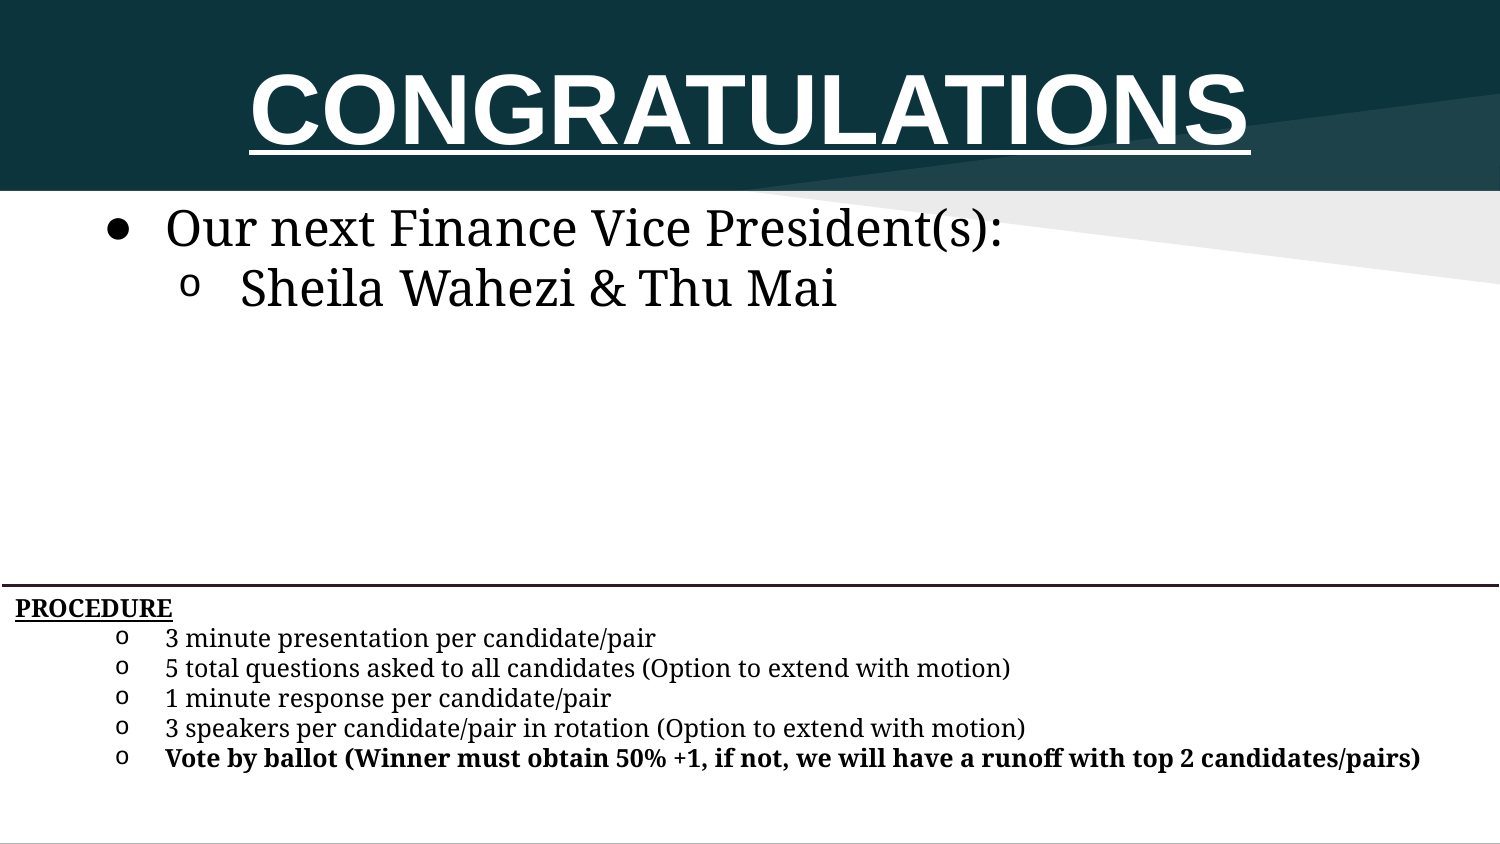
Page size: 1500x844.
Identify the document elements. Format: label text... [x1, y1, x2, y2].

list Our next Finance Vice President(s): Sheila Wahezi & Thu Mai [75, 181, 1426, 577]
list PROCEDURE 3 minute presentation per candidate/pair 5 total questions asked to all candidates (Option to extend with motion) 1 minute response per candidate/pair 3 speakers per candidate/pair in rotation (Option to extend with motion) Vote by ballot (Winner must obtain 50% +1, if not, we will have a runoff with top 2 candidates/pairs) [0, 589, 1500, 817]
title CONGRATULATIONS [75, 33, 1425, 175]
list PROCEDURE 3 minute presentation per candidate/pair 5 total questions asked to all candidates (Option to extend with motion) 1 minute response per candidate/pair 3 speakers per candidate/pair in rotation (Option to extend with motion) Vote by ballot (Winner must obtain 50% +1, if not, we will have a runoff with top 2 candidates/pairs) [0, 577, 1500, 587]
